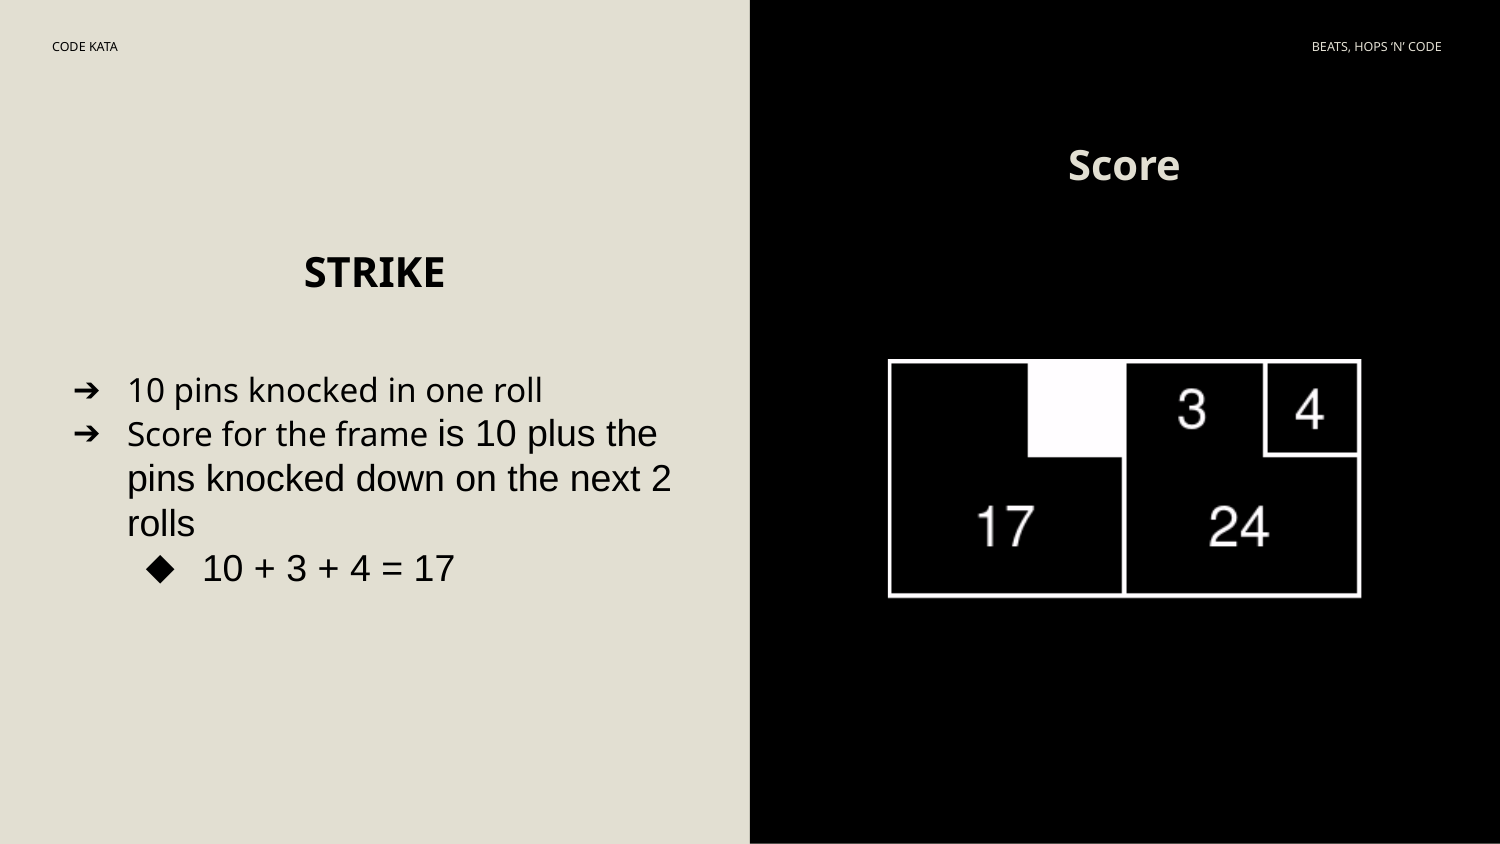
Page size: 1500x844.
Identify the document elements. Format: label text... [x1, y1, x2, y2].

list 10 pins knocked in one roll Score for the frame is 10 plus the pins knocked down on the next 2 rolls 10 + 3 + 4 = 17 [37, 343, 713, 617]
title STRIKE [37, 208, 713, 343]
title BEATS, HOPS ‘N’ CODE [1186, 26, 1457, 67]
title CODE KATA [37, 26, 308, 67]
picture [887, 359, 1362, 599]
title Score [787, 132, 1462, 206]
